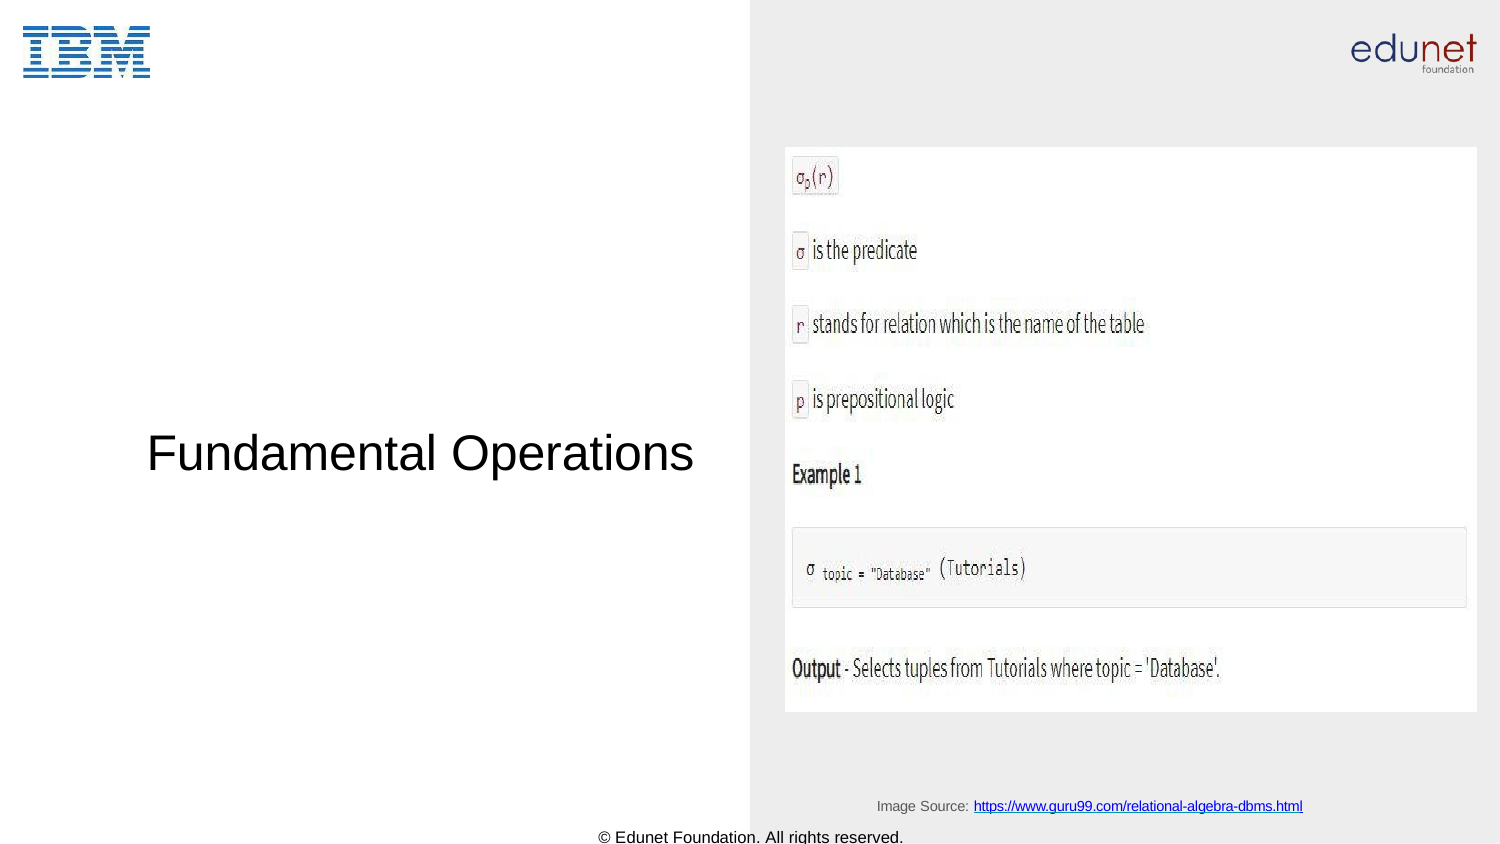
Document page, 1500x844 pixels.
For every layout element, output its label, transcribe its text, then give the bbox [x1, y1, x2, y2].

text_box Fundamental Operations [144, 418, 698, 481]
picture [23, 26, 150, 78]
picture [785, 147, 1477, 712]
picture [1349, 26, 1480, 78]
text_box Image Source: https://www.guru99.com/relational-algebra-dbms.html © Edunet Foundation. All rights reserved. [596, 795, 1317, 844]
